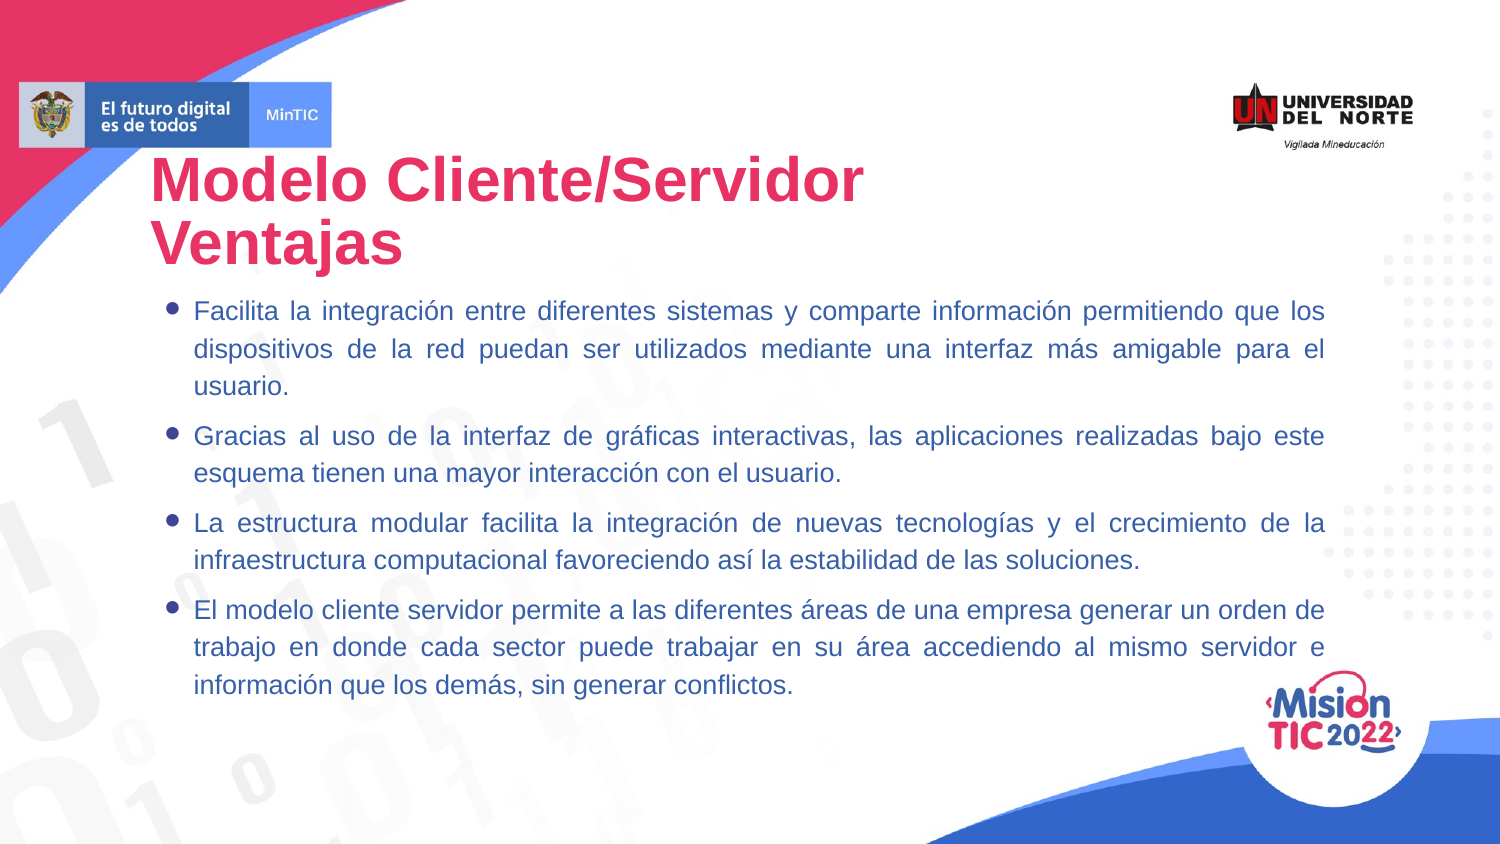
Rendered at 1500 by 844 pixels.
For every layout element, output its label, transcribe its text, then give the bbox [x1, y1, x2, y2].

text_box Facilita la integración entre diferentes sistemas y comparte información permitiendo que los dispositivos de la red puedan ser utilizados mediante una interfaz más amigable para el usuario. Gracias al uso de la interfaz de gráficas interactivas, las aplicaciones realizadas bajo este esquema tienen una mayor interacción con el usuario. La estructura modular facilita la integración de nuevas tecnologías y el crecimiento de la infraestructura computacional favoreciendo así la estabilidad de las soluciones. El modelo cliente servidor permite a las diferentes áreas de una empresa generar un orden de trabajo en donde cada sector puede trabajar en su área accediendo al mismo servidor e información que los demás, sin generar conflictos. [139, 283, 1325, 759]
picture [0, 0, 1500, 844]
text_box Modelo Cliente/Servidor Ventajas [139, 142, 1291, 283]
